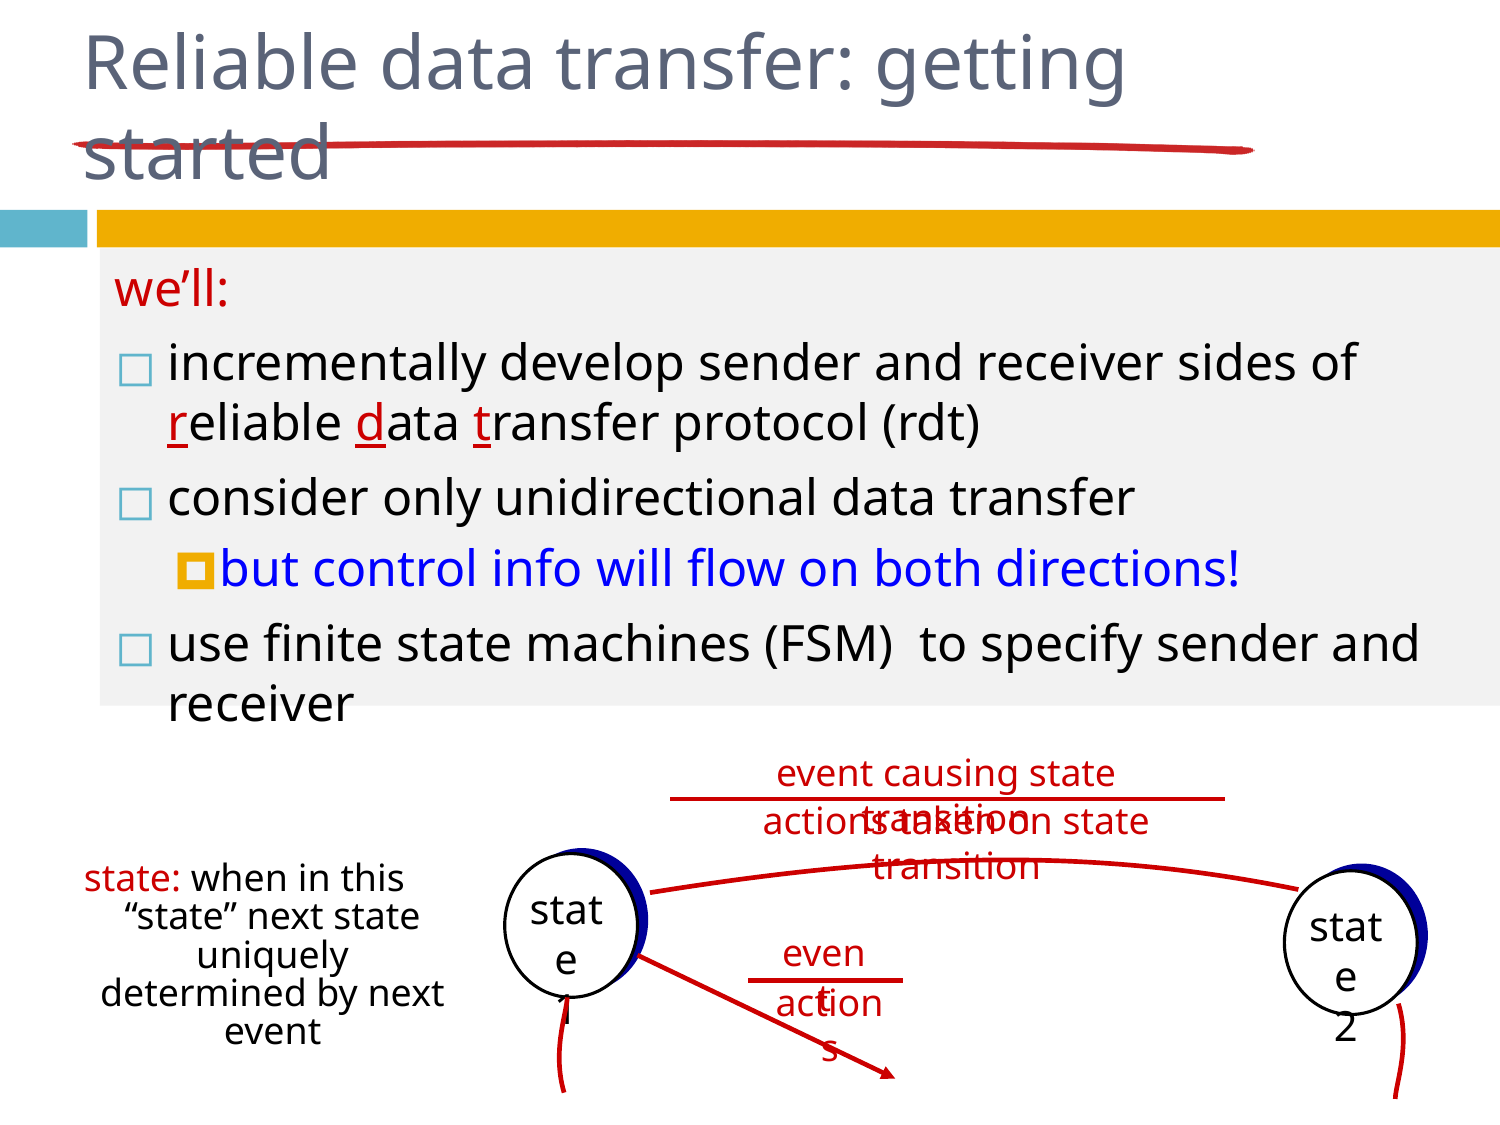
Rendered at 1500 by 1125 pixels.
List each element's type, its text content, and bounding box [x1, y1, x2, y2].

text_box [559, 997, 568, 1093]
picture [67, 136, 1268, 159]
text_box [551, 848, 649, 973]
text_box state: when in this “state” next state uniquely determined by next event [17, 853, 472, 1057]
text_box event causing state transition [687, 741, 1205, 790]
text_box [637, 954, 896, 1079]
text_box [523, 853, 619, 875]
text_box actions taken on state transition [675, 790, 1237, 895]
text_box [1303, 870, 1398, 892]
text_box state 2 [1285, 892, 1407, 1058]
title Reliable data transfer: getting started [67, 31, 1343, 178]
text_box actions [899, 986, 903, 1077]
text_box [1395, 1003, 1404, 1099]
text_box [1407, 904, 1418, 981]
text_box state 1 [505, 875, 627, 1041]
text_box [649, 888, 675, 893]
text_box [1324, 863, 1428, 988]
list we’ll: incrementally develop sender and receiver sides of reliable data transfer protocol (rdt) consider only unidirectional data transfer but control info will flow on both directions! use finite state machines (FSM) to specify sender and receiver [99, 248, 1500, 706]
text_box [627, 886, 638, 965]
text_box event [763, 921, 886, 953]
text_box [1237, 878, 1299, 890]
